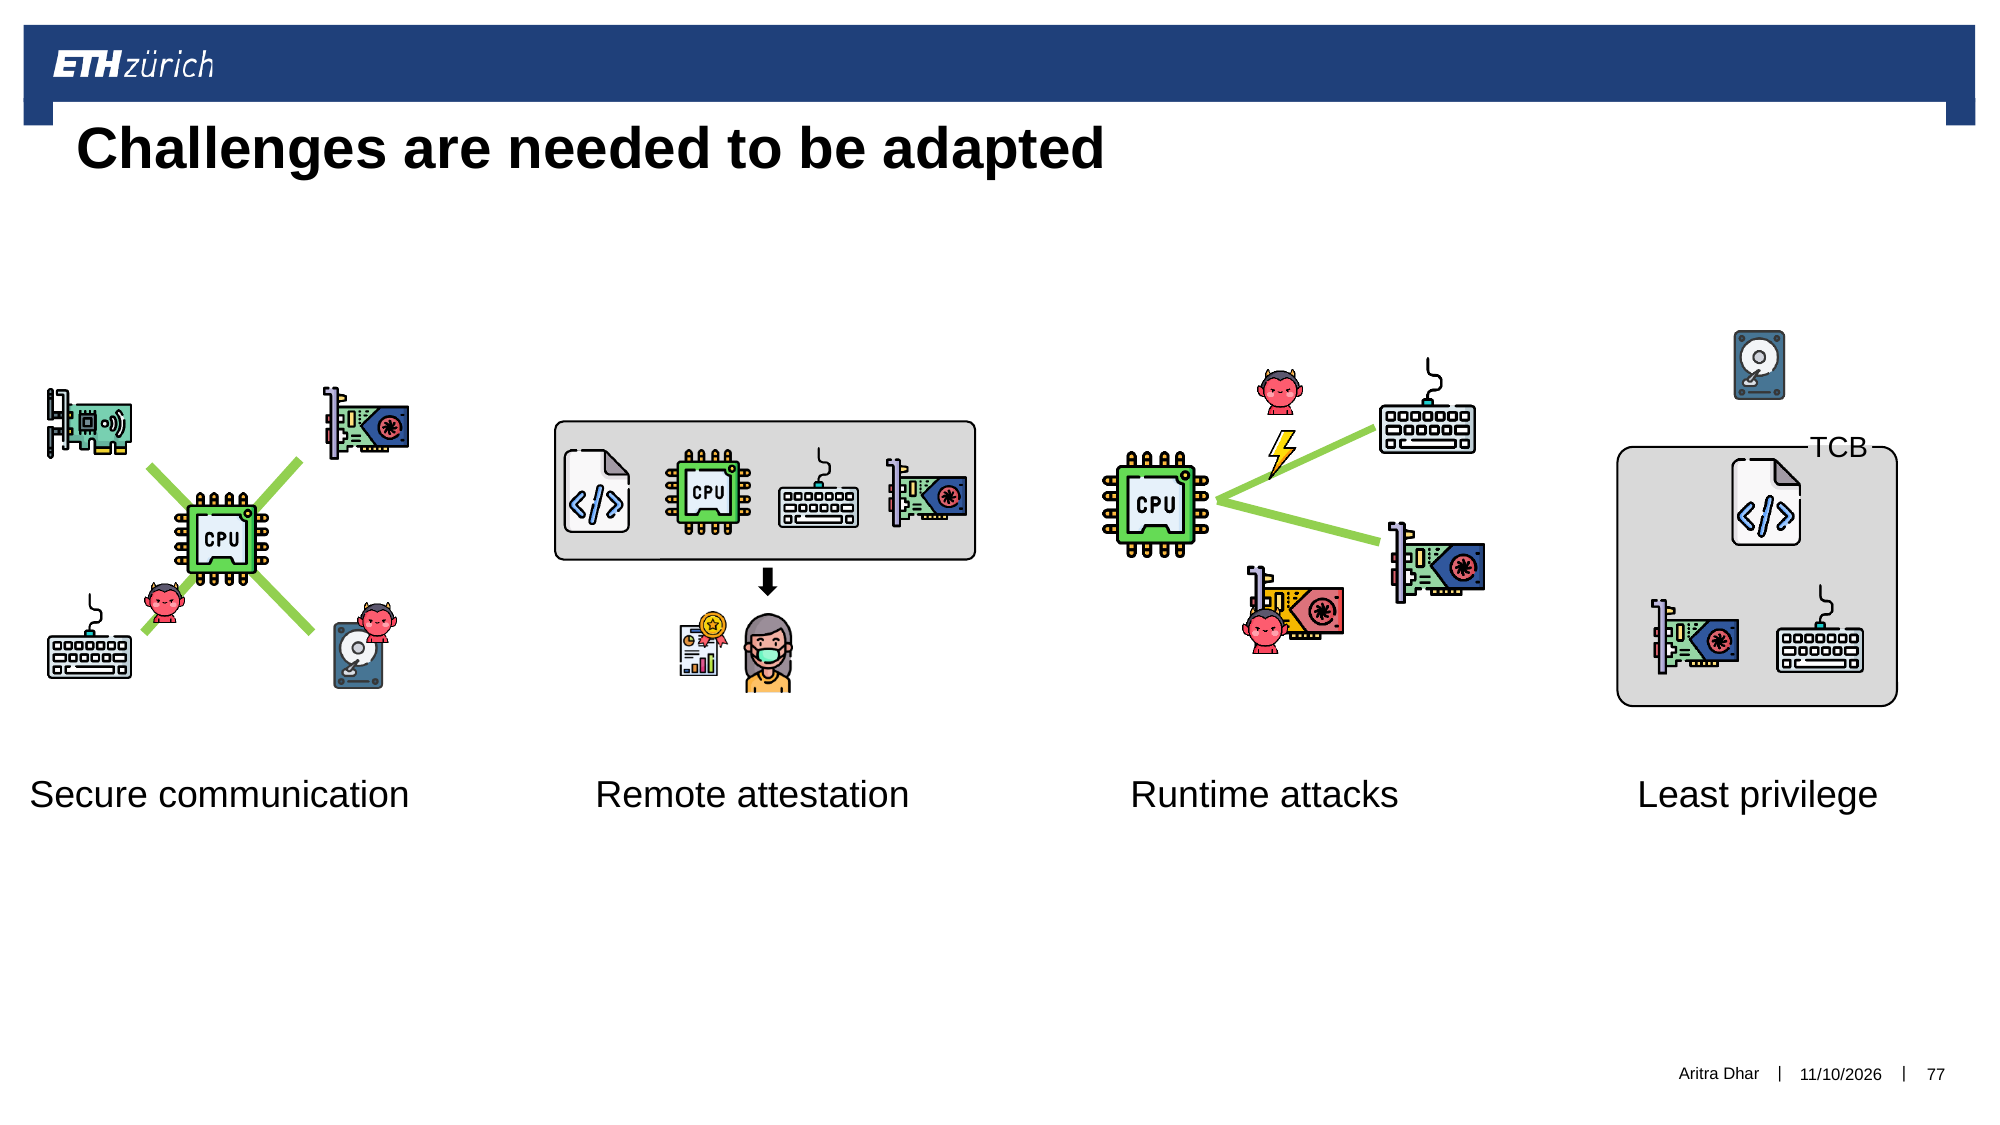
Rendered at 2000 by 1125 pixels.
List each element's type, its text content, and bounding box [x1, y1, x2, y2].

text_box Remote attestation [580, 762, 925, 823]
text_box Least privilege [1622, 762, 1894, 823]
slide_number 77 [1906, 1034, 1966, 1112]
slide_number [1790, 1034, 1892, 1112]
footer Aritra Dhar [999, 1034, 1760, 1111]
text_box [554, 421, 976, 693]
text_box Runtime attacks [1115, 762, 1414, 823]
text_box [1617, 330, 1898, 707]
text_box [1102, 357, 1485, 656]
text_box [47, 380, 409, 690]
text_box Secure communication [14, 762, 425, 823]
title Challenges are needed to be adapted [53, 101, 1946, 262]
